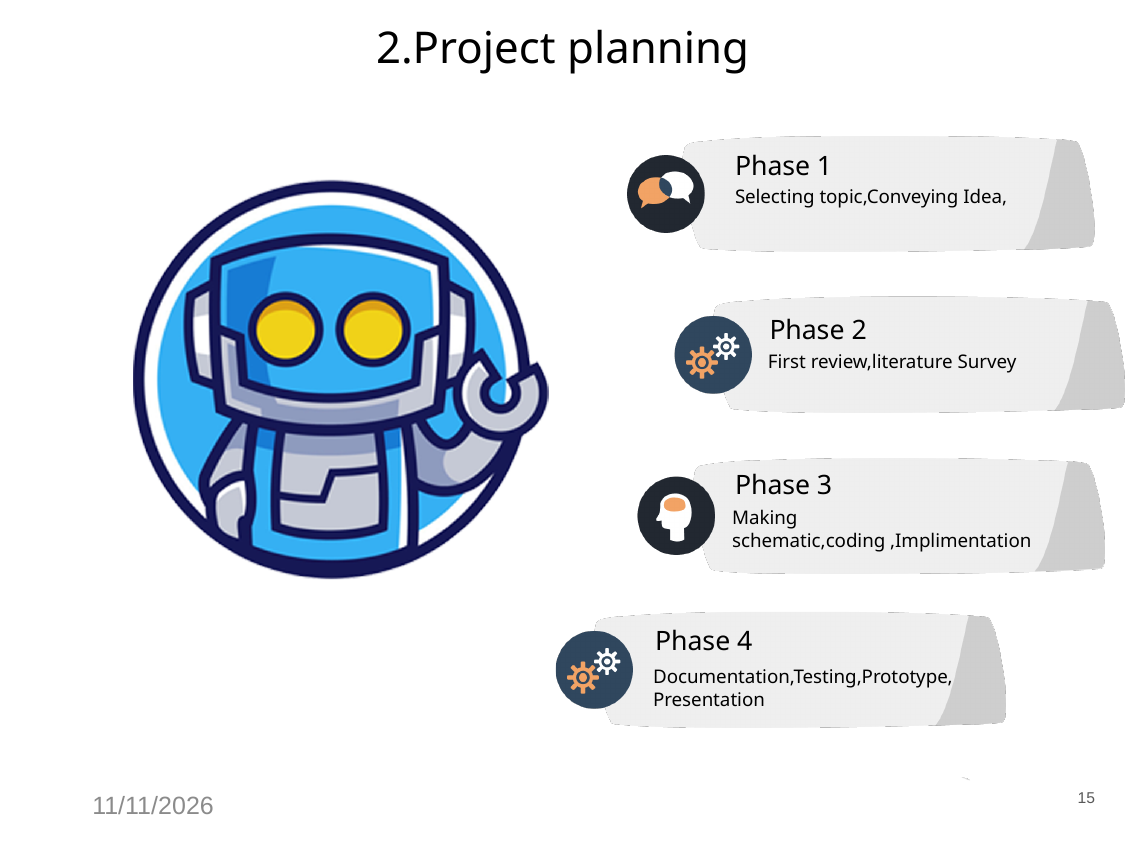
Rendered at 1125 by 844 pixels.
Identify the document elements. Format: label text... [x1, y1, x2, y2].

text_box 2.Project planning [87, 16, 1038, 76]
slide_number 15 [1042, 764, 1110, 830]
picture [0, 45, 1125, 844]
